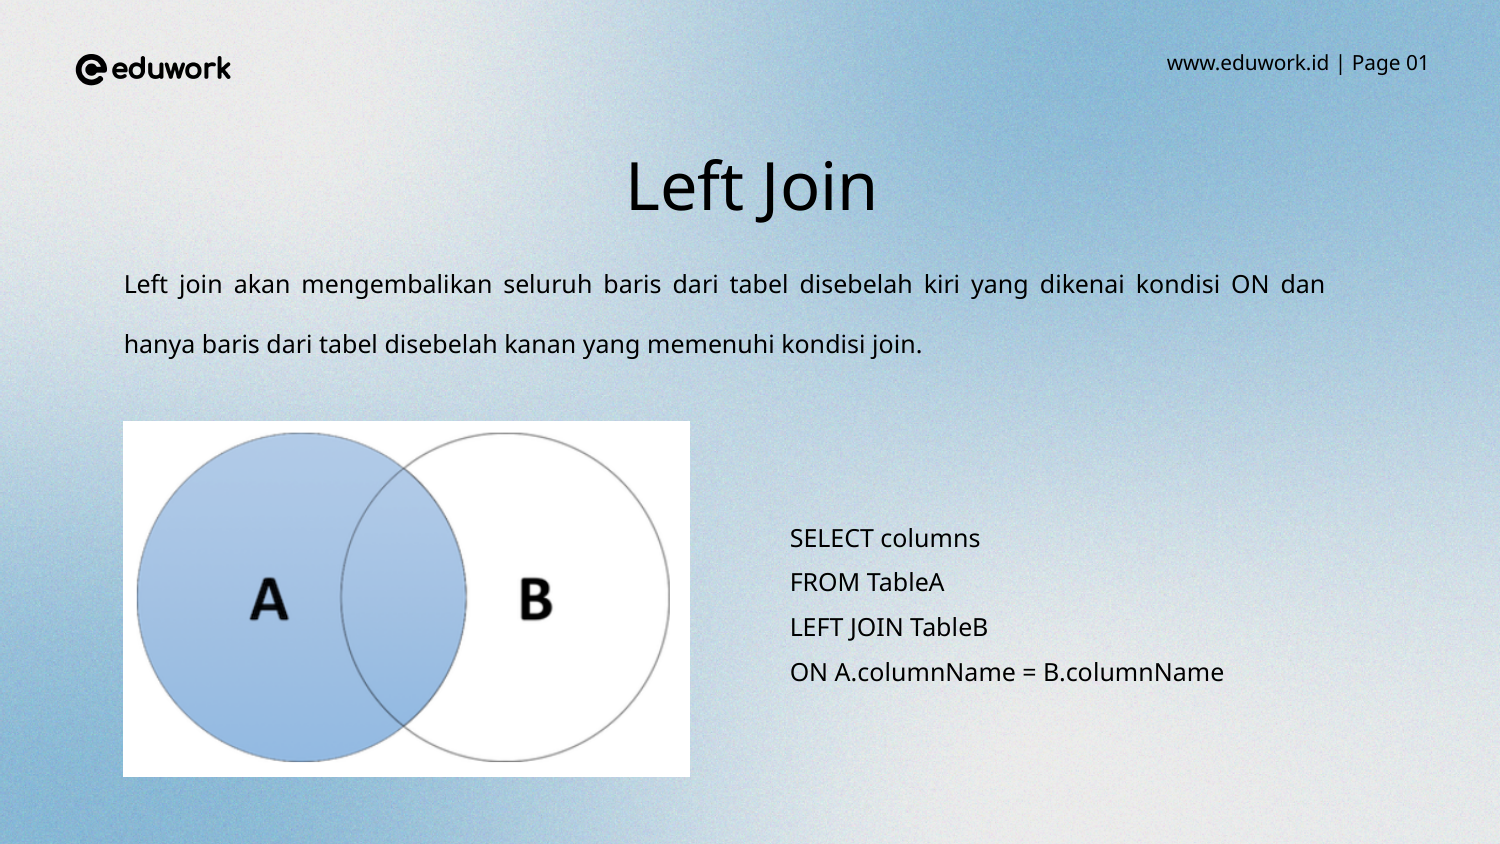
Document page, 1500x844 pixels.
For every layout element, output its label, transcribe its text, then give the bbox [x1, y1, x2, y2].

text_box Left join akan mengembalikan seluruh baris dari tabel disebelah kiri yang dikenai kondisi ON dan hanya baris dari tabel disebelah kanan yang memenuhi kondisi join. [108, 223, 1343, 422]
text_box SELECT columns FROM TableA LEFT JOIN TableB ON A.columnName = B.columnName [774, 421, 1386, 777]
picture [0, 0, 1500, 844]
text_box Left Join [300, 88, 1205, 223]
text_box www.eduwork.id | Page 01 [1134, 37, 1445, 88]
